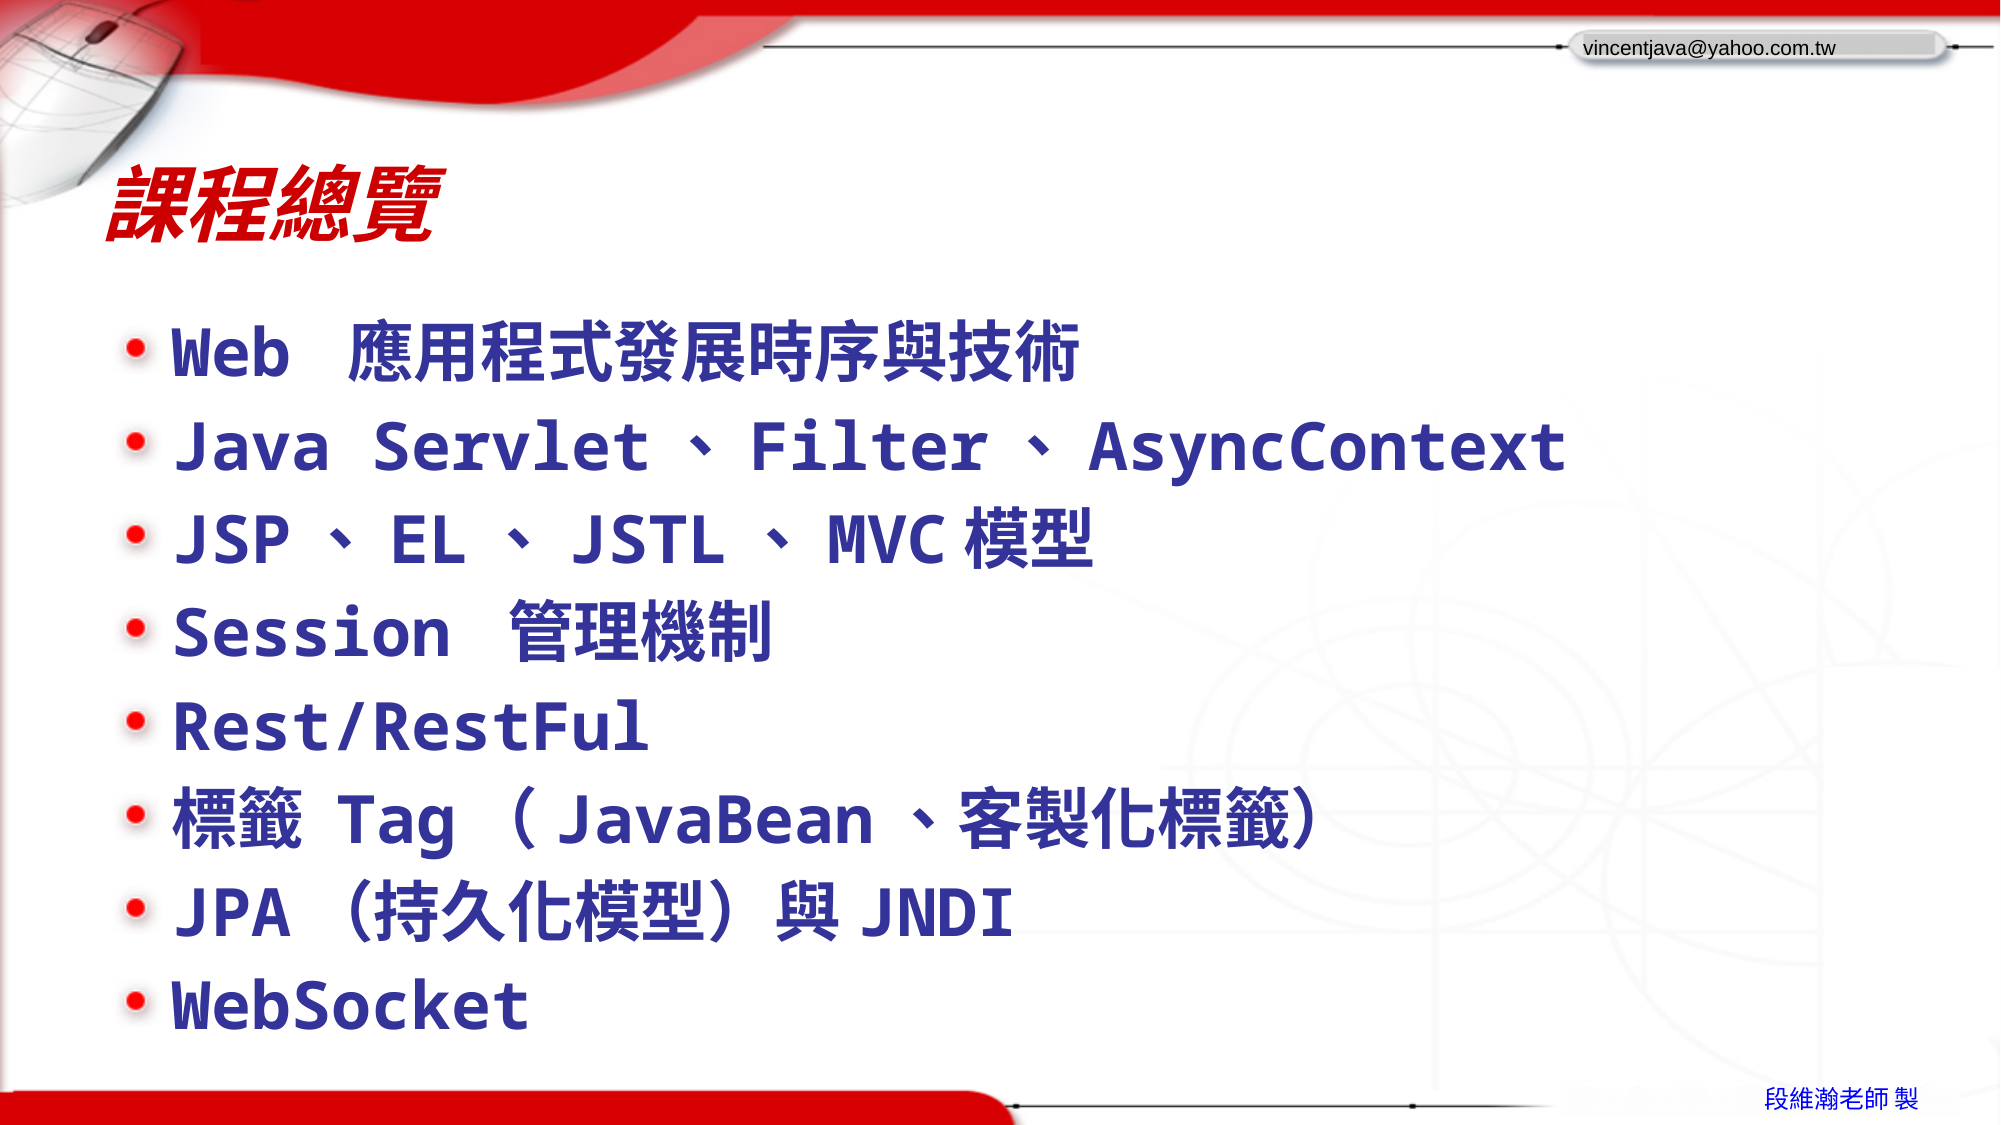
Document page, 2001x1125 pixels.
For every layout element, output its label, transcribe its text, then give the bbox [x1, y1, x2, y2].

list Web 應用程式發展時序與技術 Java Servlet、Filter、AsyncContext JSP、EL、JSTL、MVC模型 Session 管理機制 Rest/RestFul 標籤 Tag（JavaBean、客製化標籤） JPA（持久化模型）與JNDI WebSocket [99, 302, 1900, 1005]
picture [0, 0, 2001, 1125]
title 課程總覽 [86, 136, 1887, 268]
